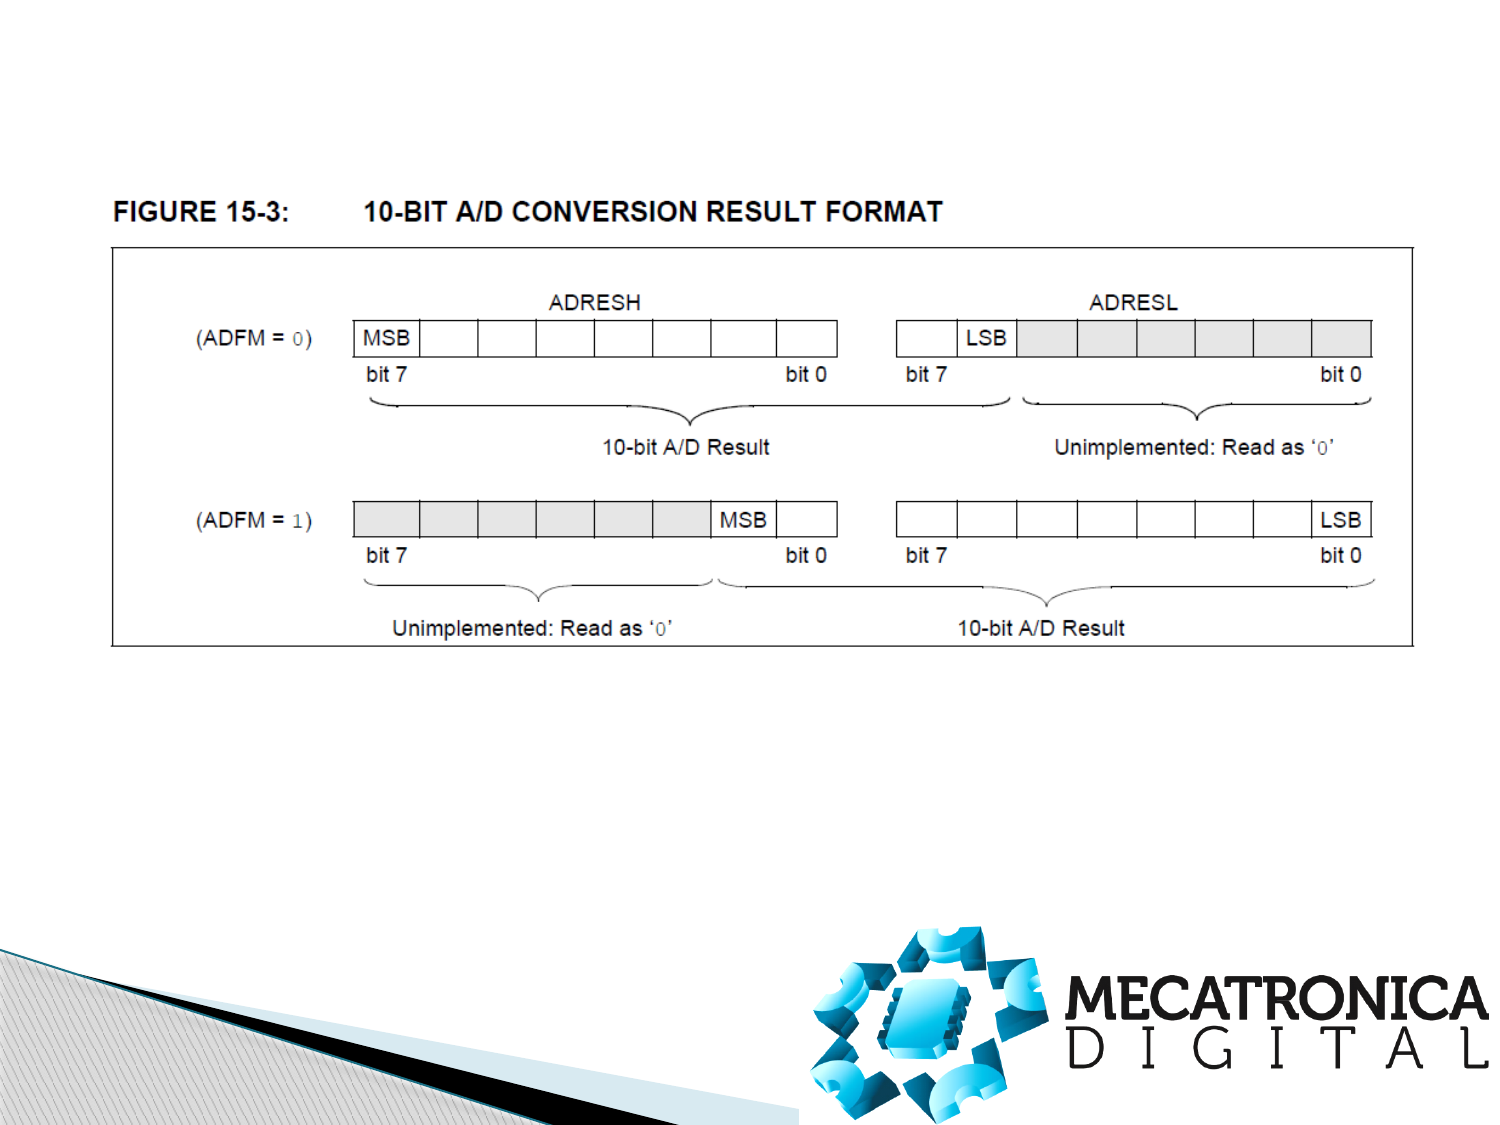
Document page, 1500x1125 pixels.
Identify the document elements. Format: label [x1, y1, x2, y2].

picture [798, 919, 1500, 1125]
picture [100, 184, 1441, 676]
